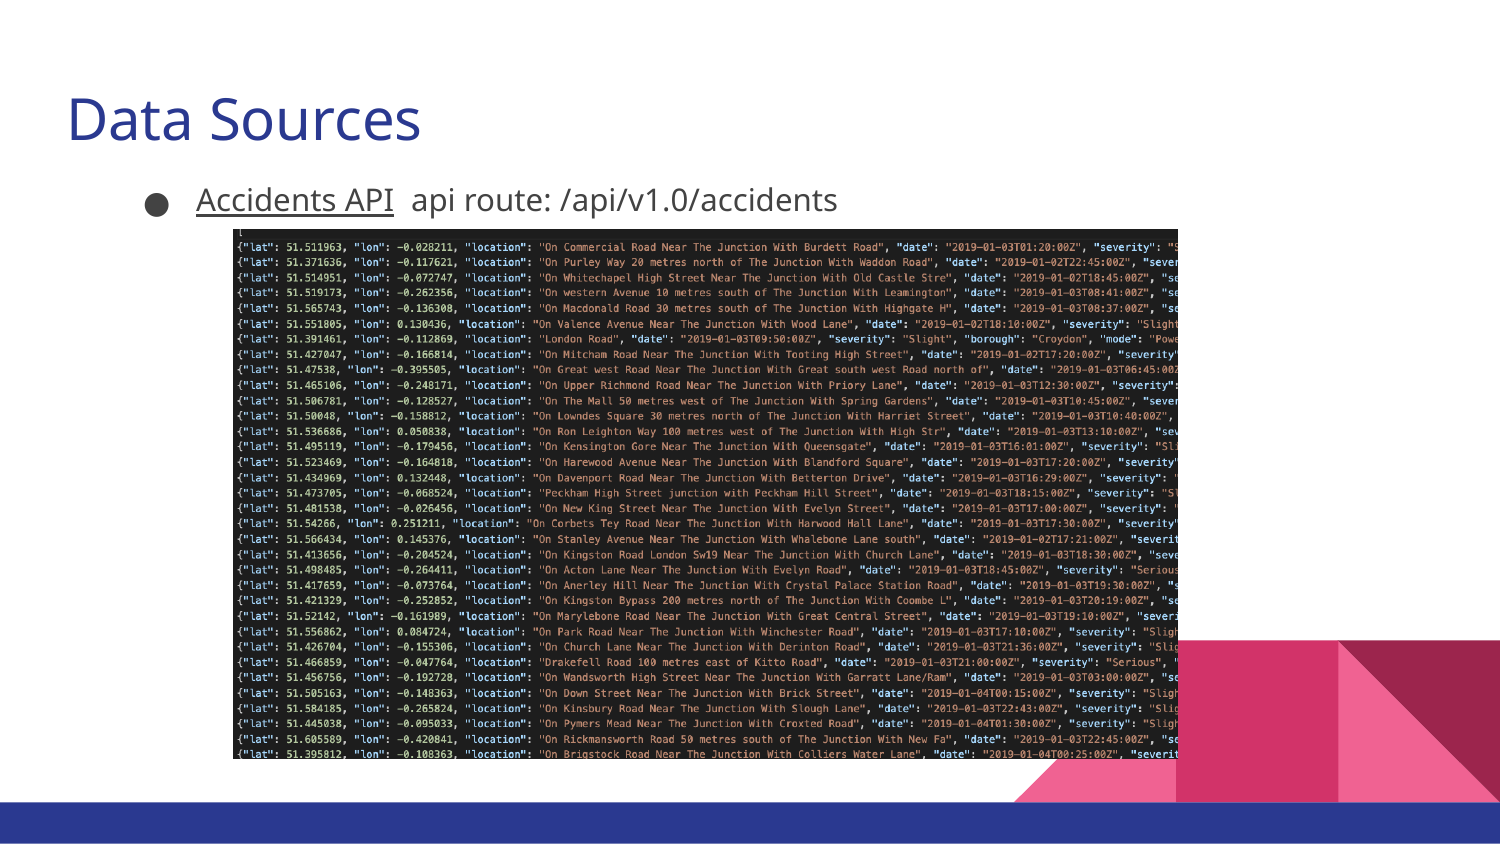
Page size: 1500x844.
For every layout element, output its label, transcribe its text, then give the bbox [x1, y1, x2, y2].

picture [233, 229, 1179, 759]
list Accidents API api route: /api/v1.0/accidents [106, 159, 1460, 784]
title Data Sources [51, 67, 1449, 167]
